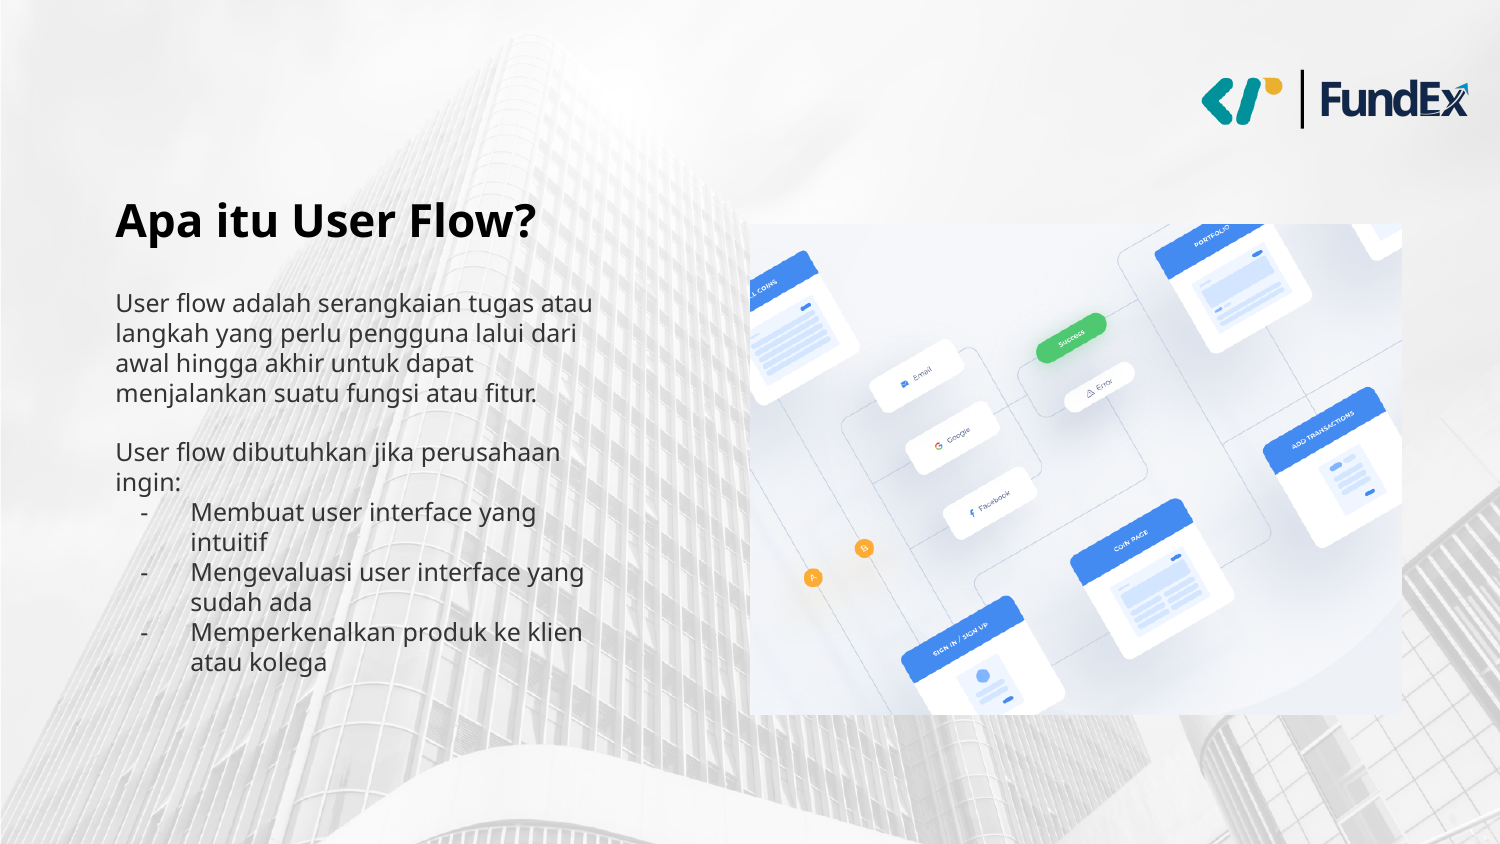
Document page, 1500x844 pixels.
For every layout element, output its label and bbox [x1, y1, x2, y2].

text_box [100, 176, 633, 697]
picture [0, 0, 1500, 844]
